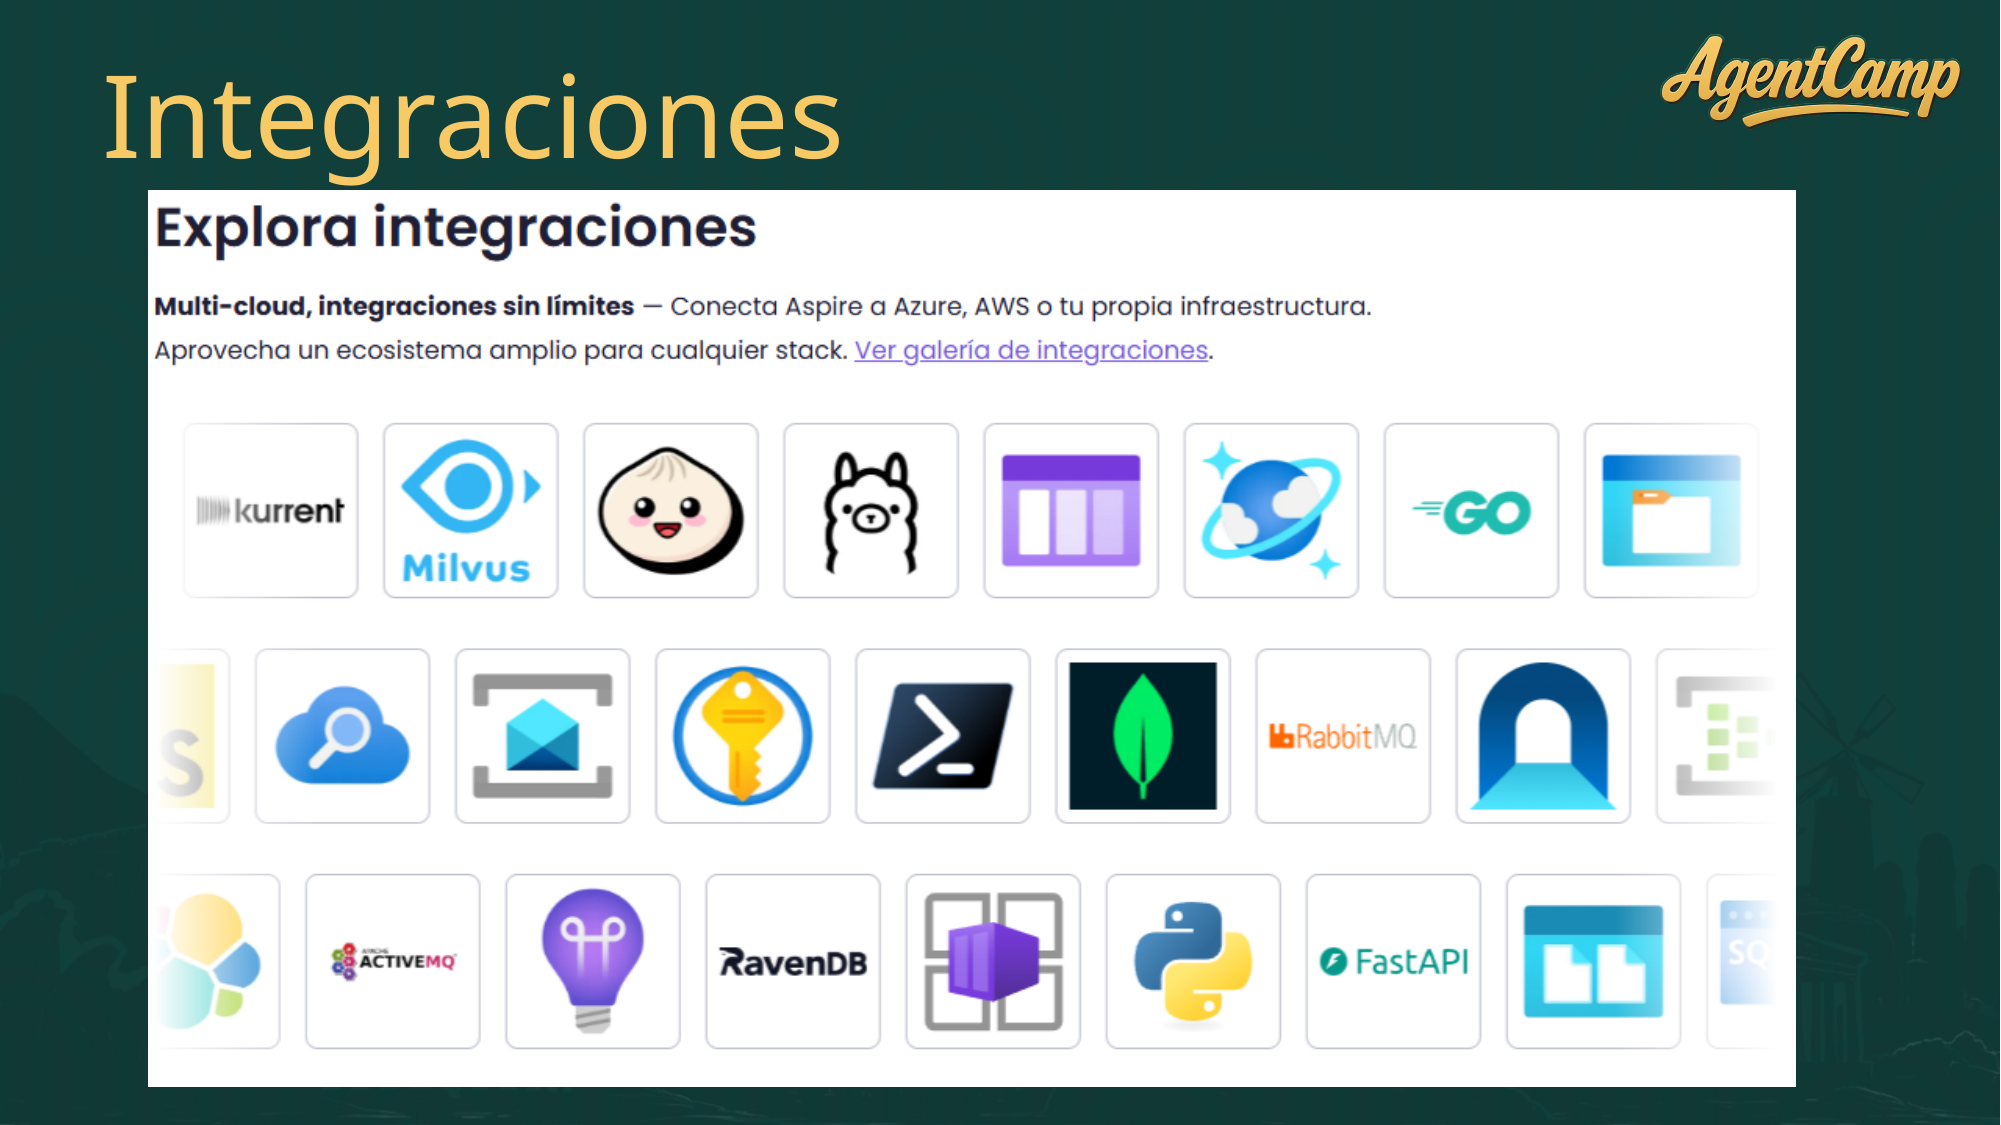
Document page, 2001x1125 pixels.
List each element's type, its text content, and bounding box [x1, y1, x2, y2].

title Integraciones [87, 0, 900, 191]
picture [0, 0, 2000, 1125]
